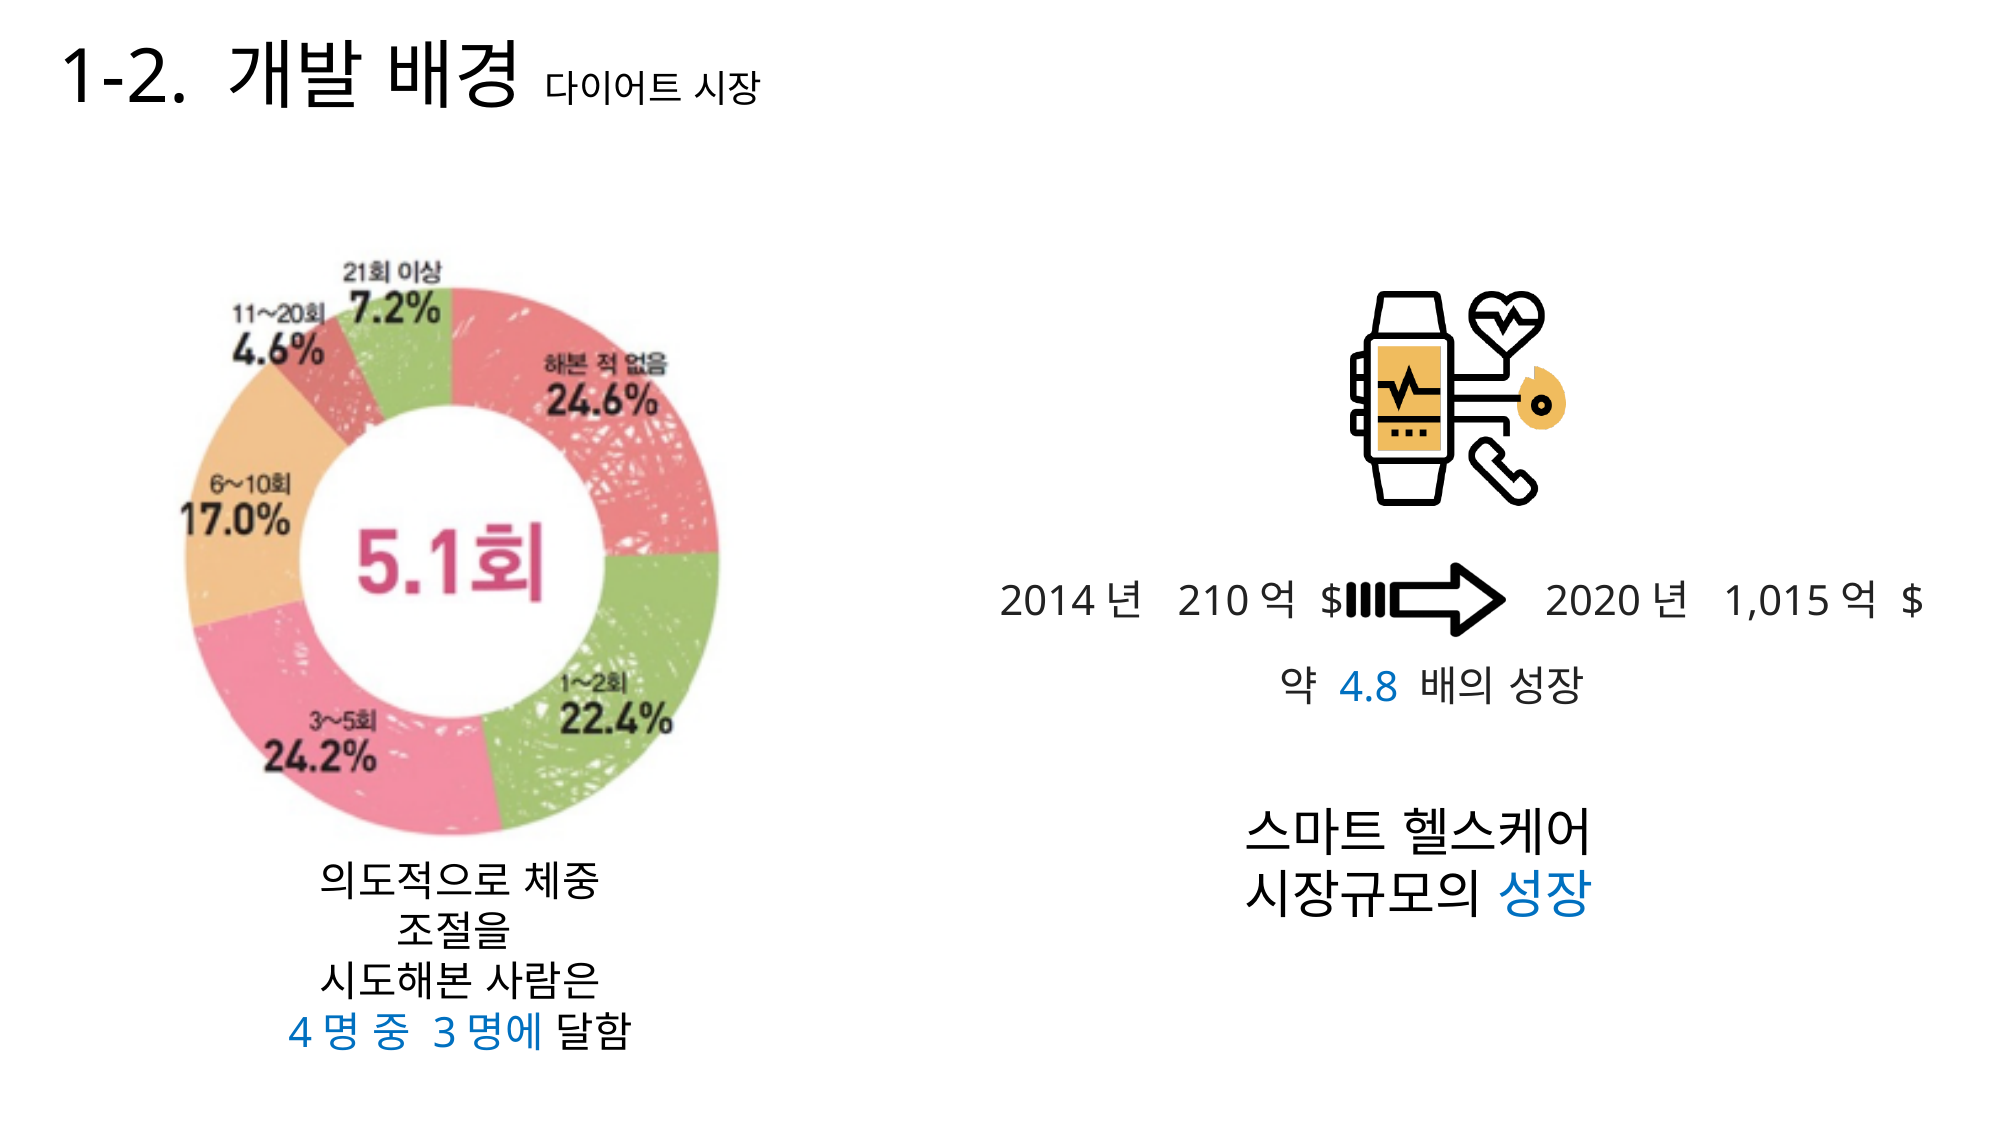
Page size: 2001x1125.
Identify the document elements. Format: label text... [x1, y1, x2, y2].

text_box 2014년 210억 $ [984, 566, 1346, 632]
text_box 의도적으로 체중 조절을 시도해본 사람은 4명 중 3명에 달함 [269, 882, 652, 1113]
text_box 스마트 헬스케어 시장규모의 성장 [1227, 791, 1610, 932]
picture [1347, 519, 1505, 679]
text_box 약 4.8 배의 성장 [1264, 652, 1617, 718]
picture [86, 215, 835, 882]
picture [1346, 287, 1569, 509]
text_box 1-2. 개발 배경 다이어트 시장 [44, 20, 778, 126]
text_box 2020년 1,015억 $ [1530, 566, 2000, 632]
